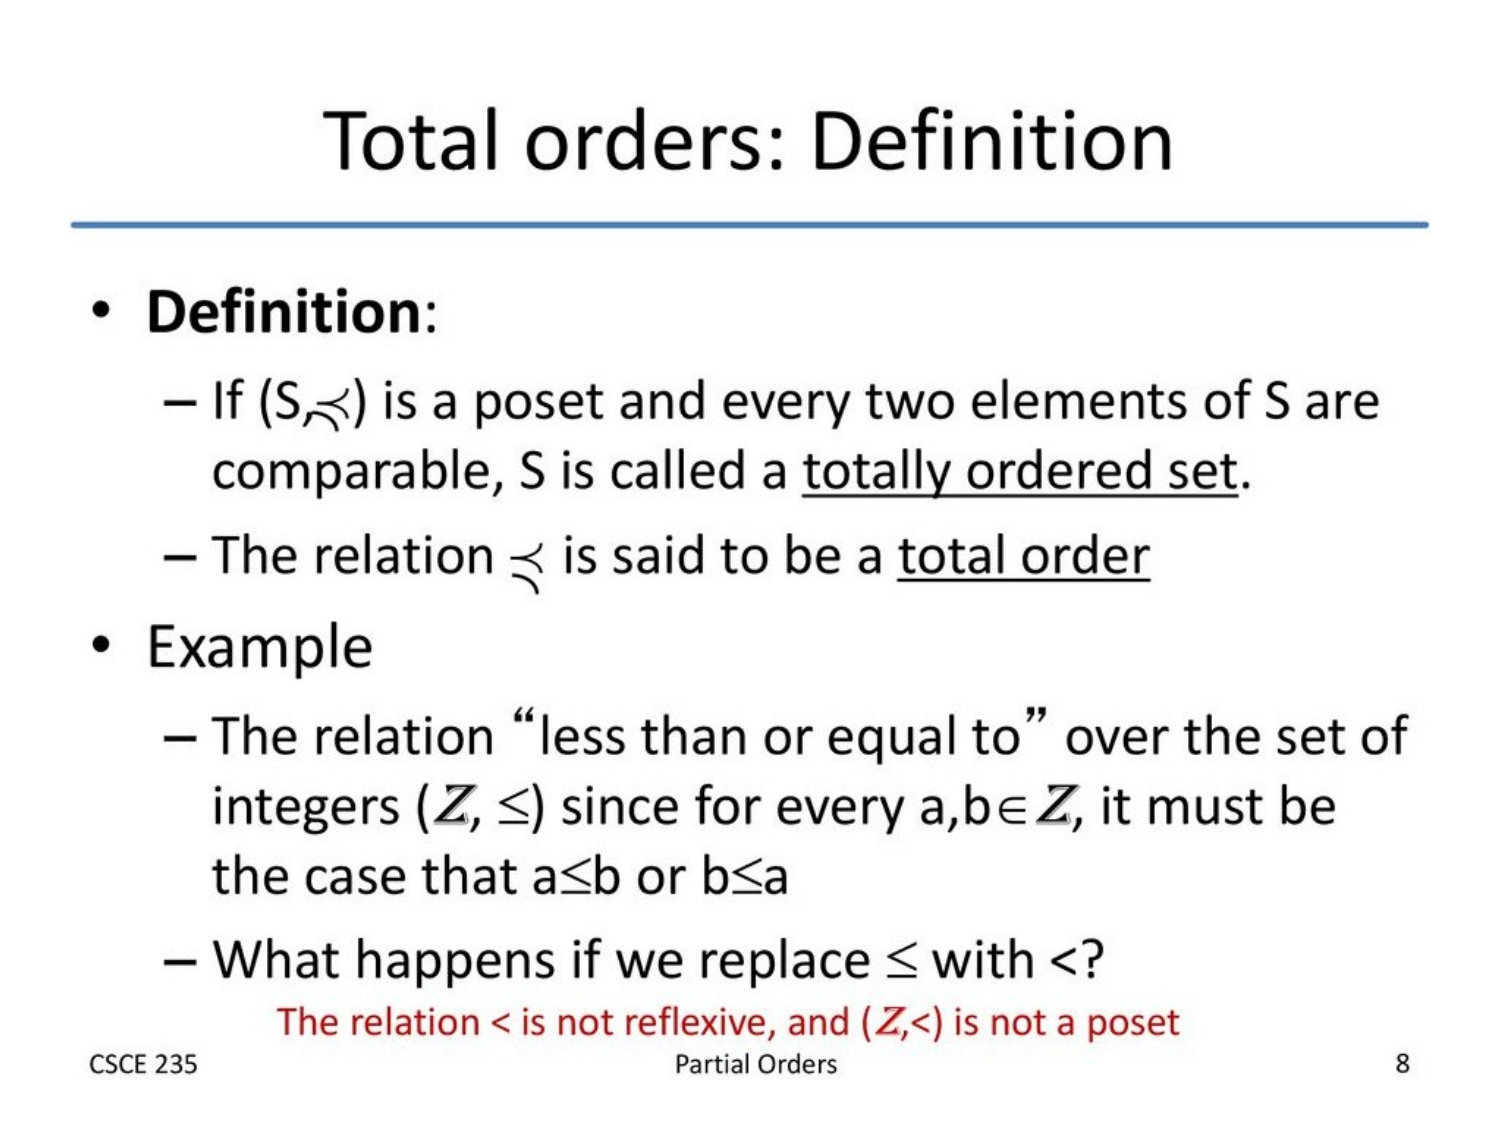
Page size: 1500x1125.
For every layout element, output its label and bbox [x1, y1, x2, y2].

text_box [68, 101, 1432, 1079]
